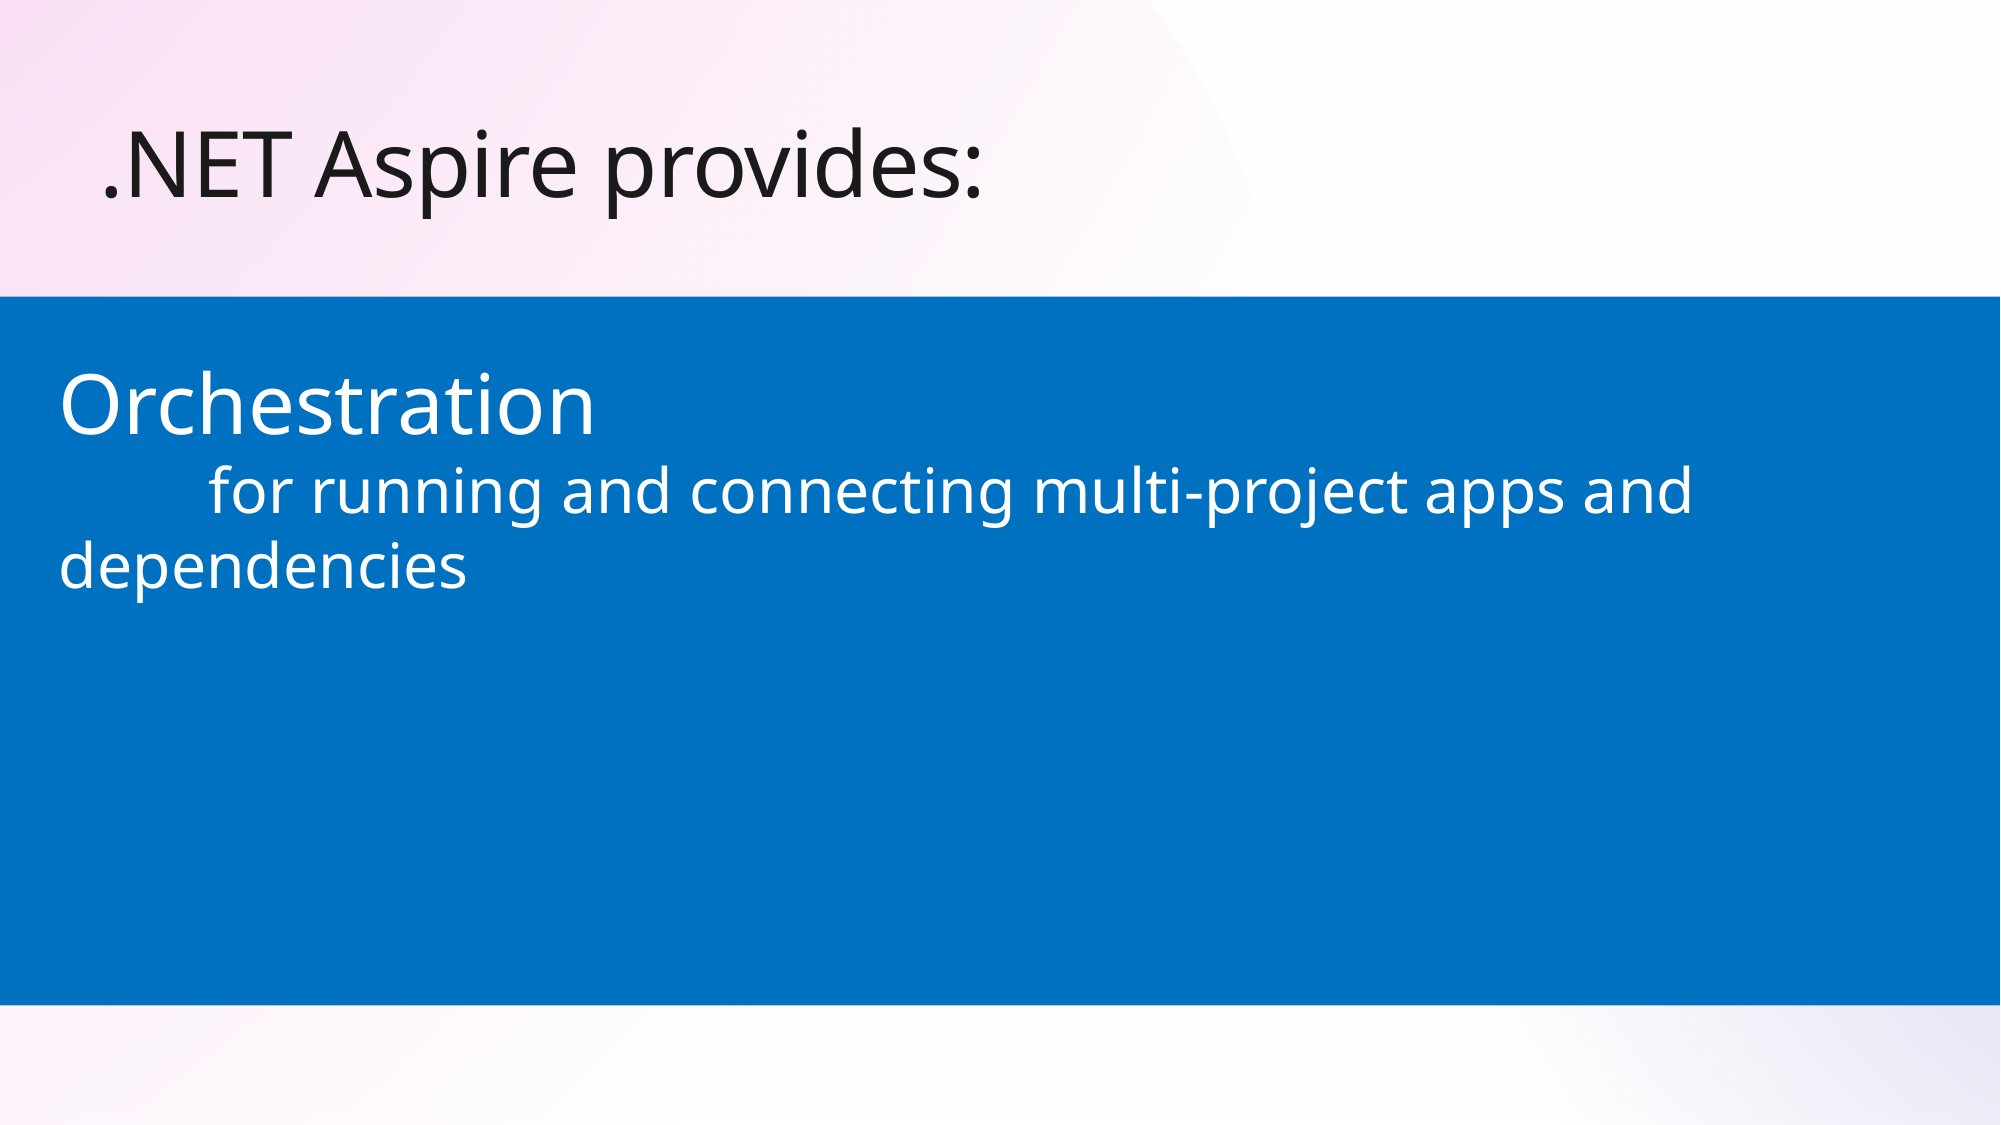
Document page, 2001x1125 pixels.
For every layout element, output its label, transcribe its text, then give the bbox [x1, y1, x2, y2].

picture [0, 0, 2001, 1125]
title .NET Aspire provides: [99, 99, 1900, 235]
text_box Orchestration for running and connecting multi-project apps and dependencies Components NuGet packages with standardized interfaces Tooling help you create and interact with .NET Aspire apps [0, 296, 2000, 1006]
